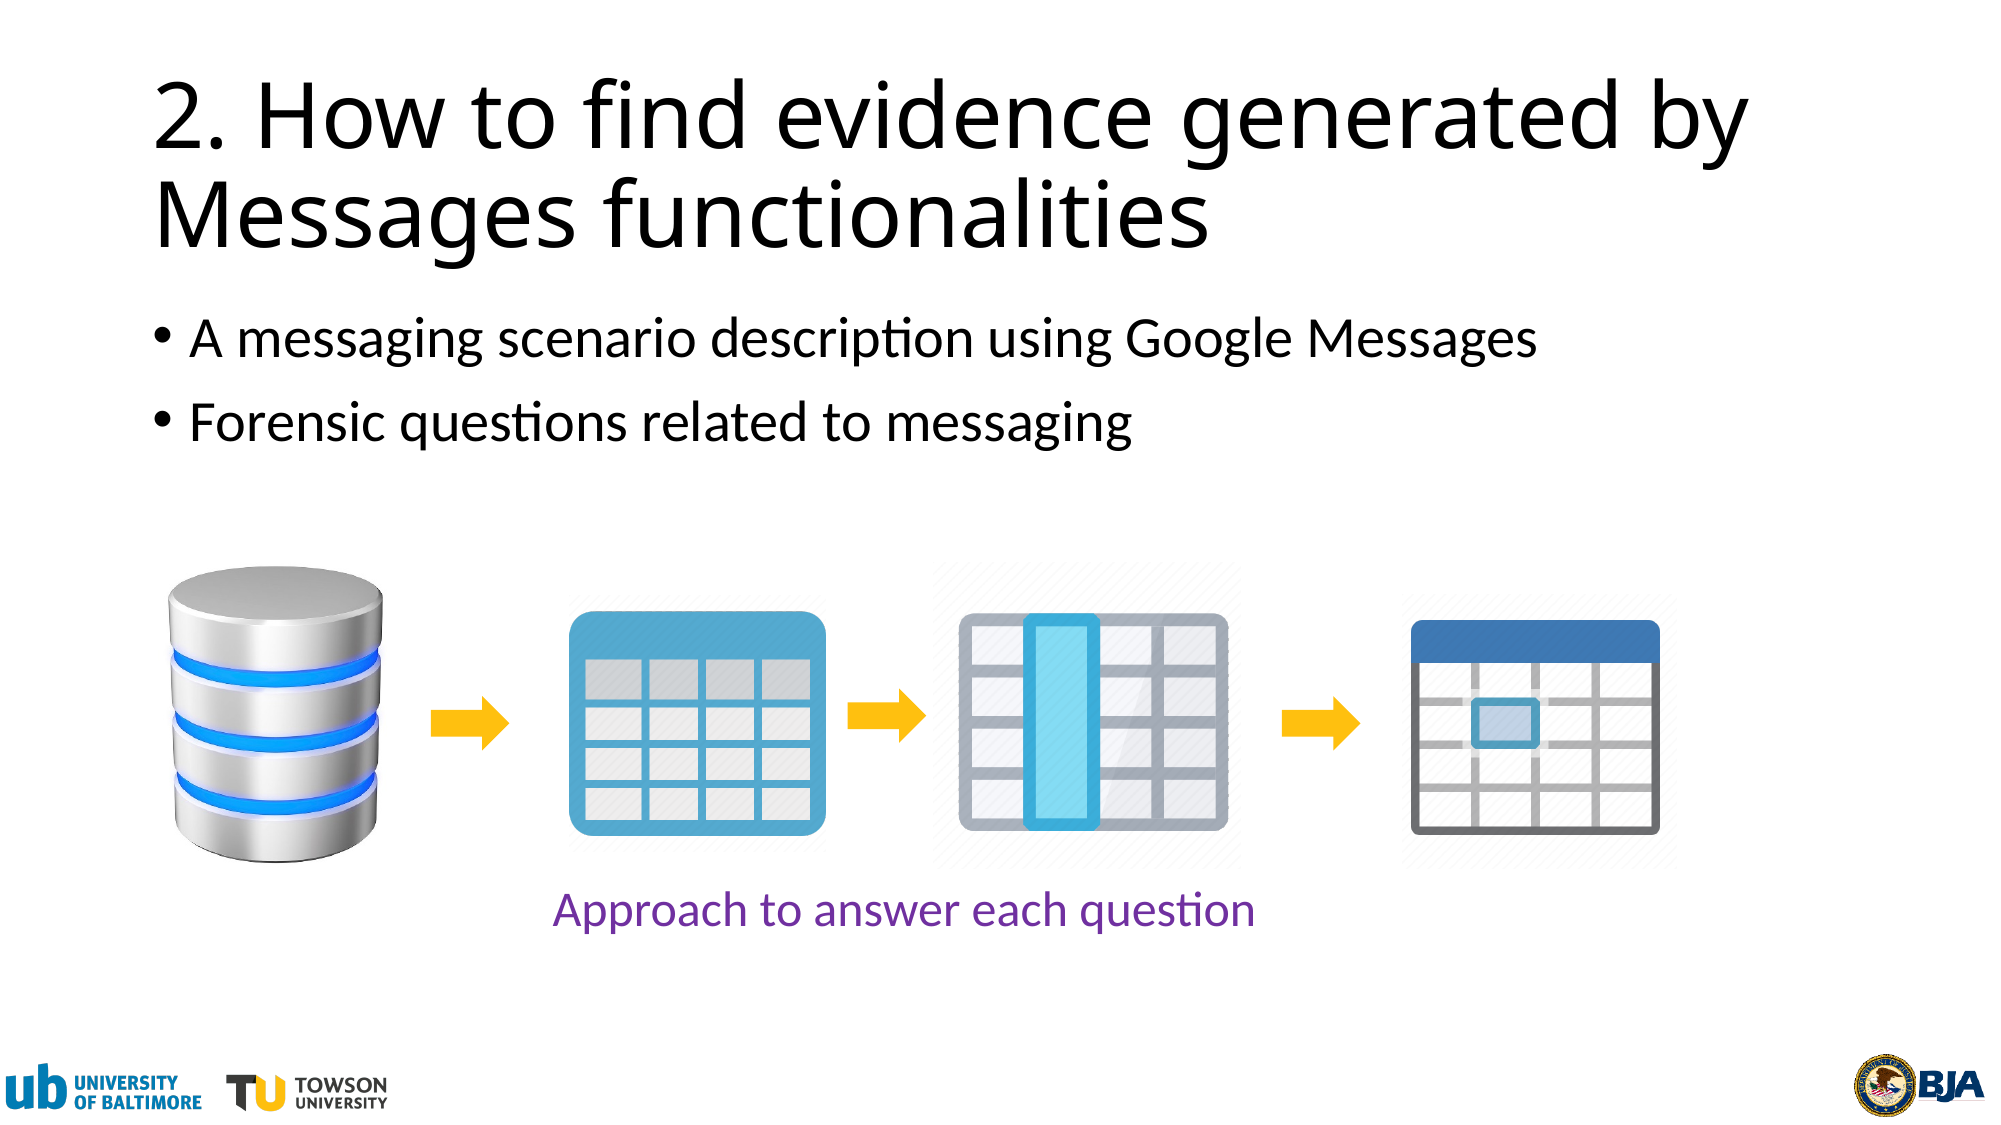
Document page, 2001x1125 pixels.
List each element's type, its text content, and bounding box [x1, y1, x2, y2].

picture [1402, 594, 1677, 869]
picture [0, 1031, 407, 1125]
list A messaging scenario description using Google Messages Forensic questions related to messaging [137, 299, 1863, 464]
picture [933, 562, 1241, 869]
picture [125, 562, 432, 869]
text_box [847, 688, 927, 743]
text_box [1281, 696, 1361, 751]
picture [569, 595, 826, 852]
picture [1854, 1054, 1986, 1117]
title 2. How to find evidence generated by Messages functionalities [137, 59, 1863, 278]
text_box Approach to answer each question [537, 868, 1467, 944]
text_box [432, 696, 510, 751]
